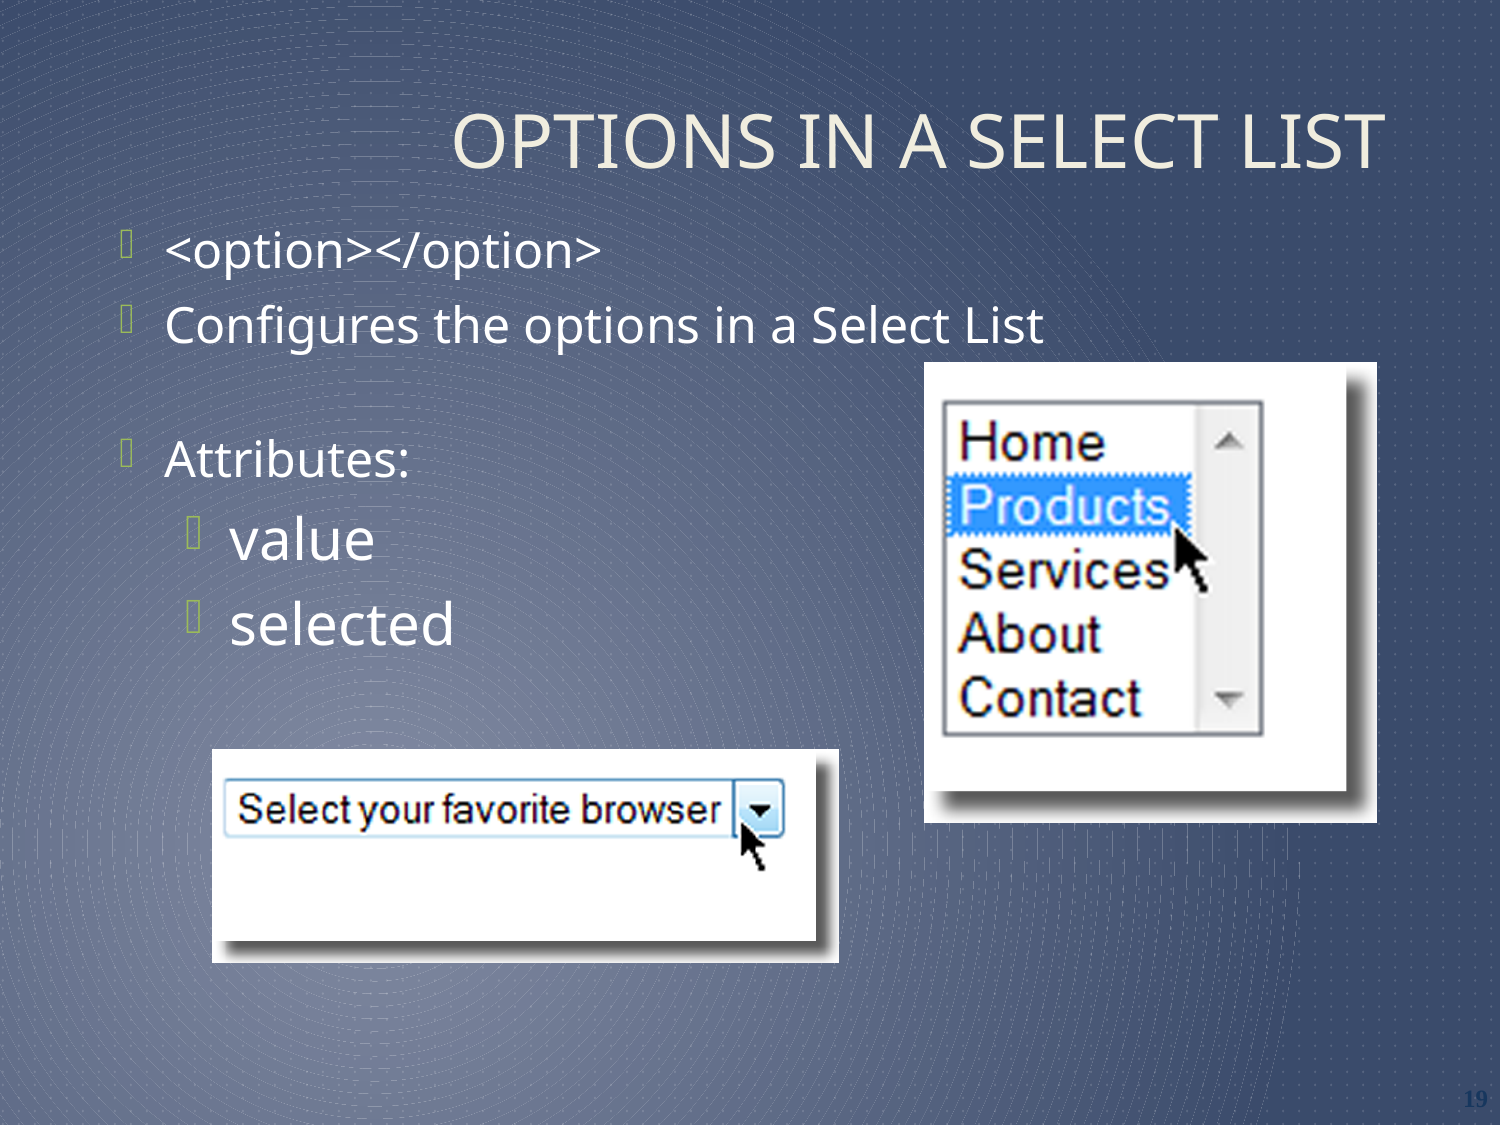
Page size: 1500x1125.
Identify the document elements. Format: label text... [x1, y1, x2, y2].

list <option></option> Configures the options in a Select List Attributes: value selected [107, 211, 1358, 974]
title Options in a Select List [112, 45, 1388, 233]
slide_number 19 [1413, 1034, 1488, 1113]
picture [924, 362, 1377, 823]
picture [212, 749, 839, 963]
